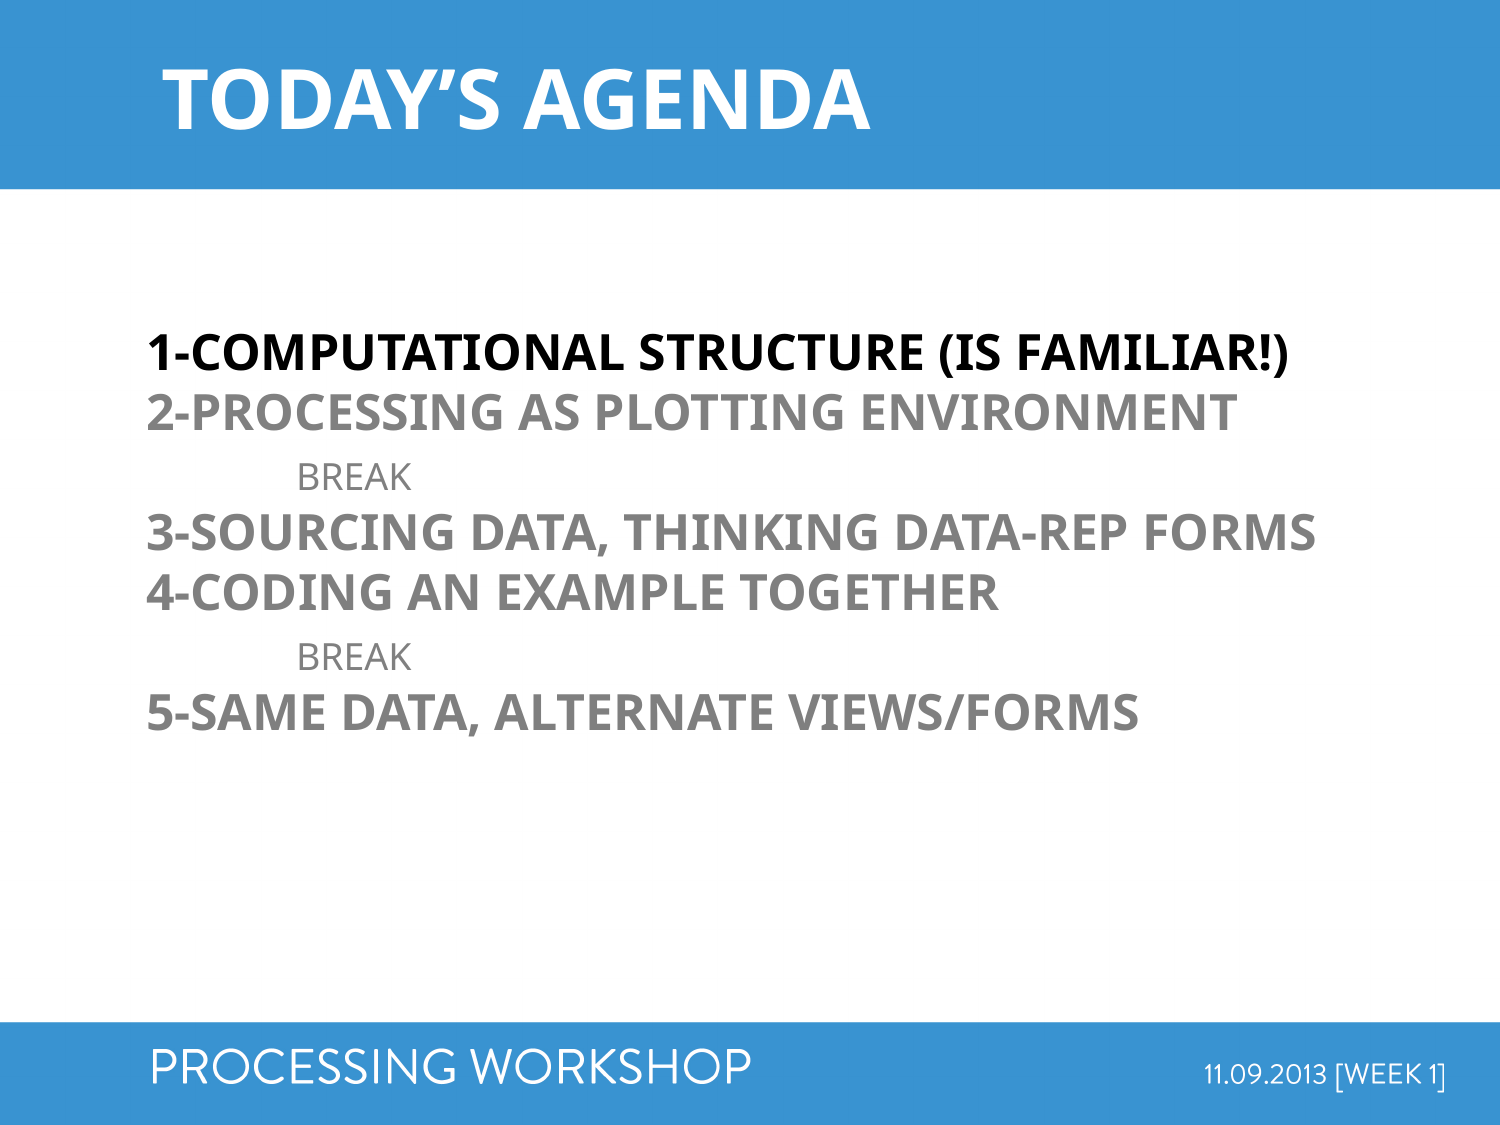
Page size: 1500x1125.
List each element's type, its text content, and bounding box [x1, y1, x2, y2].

text_box TODAY’S AGENDA [161, 45, 1401, 146]
picture [0, 0, 1500, 1125]
text_box 1-COMPUTATIONAL STRUCTURE (is familiar!) 2-processing as plotting ENVIRONMENT break 3-sourcing DATA, thinking DATA-REP forms 4-CODING AN EXAMPLE together break 5-SAME DATA, alternate views/forms [146, 320, 1386, 741]
